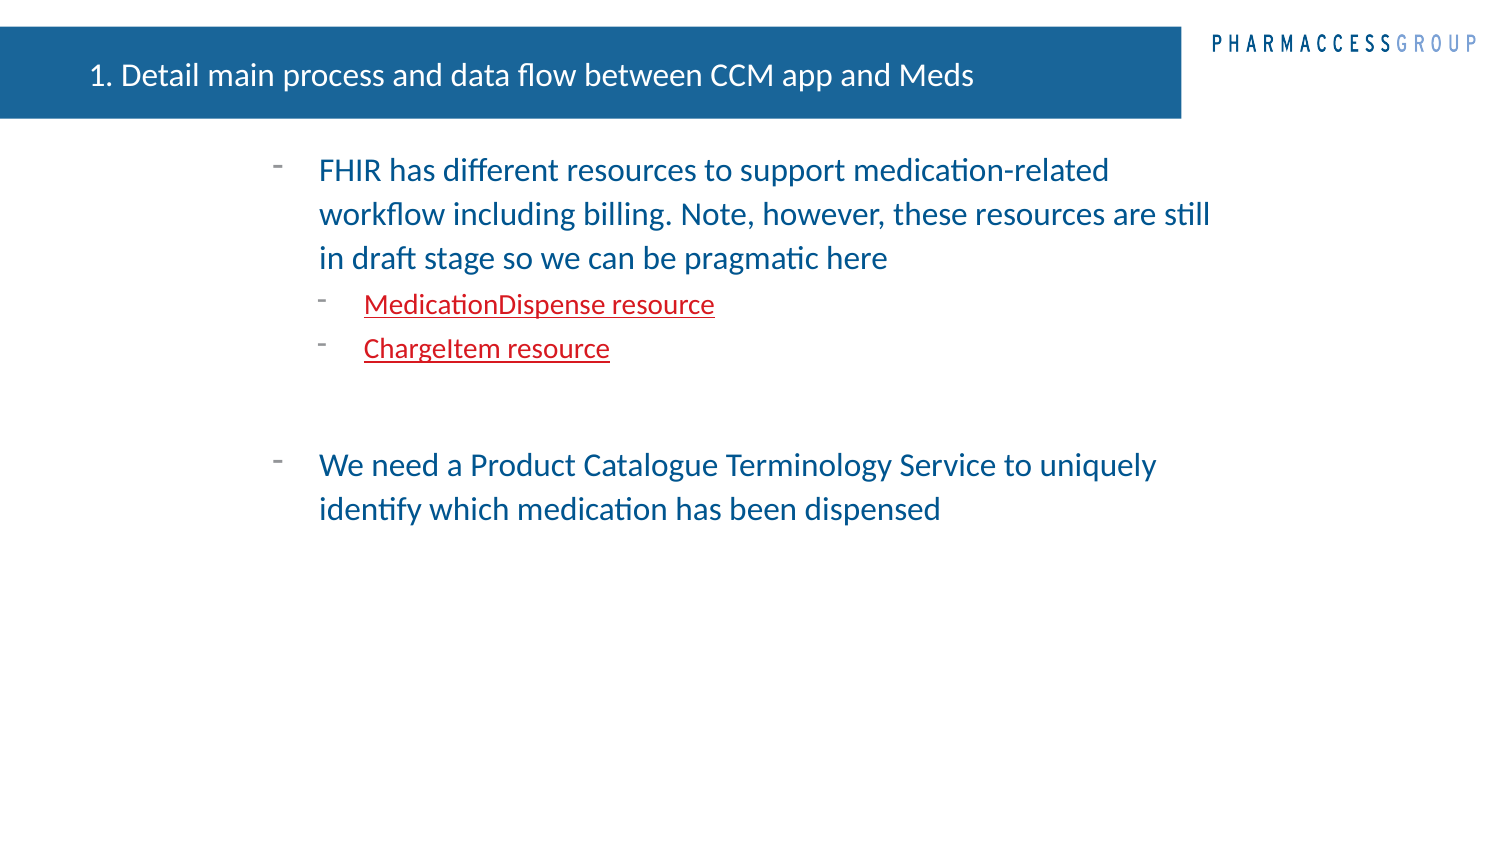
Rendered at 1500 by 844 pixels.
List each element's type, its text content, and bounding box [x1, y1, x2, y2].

list FHIR has different resources to support medication-related workflow including billing. Note, however, these resources are still in draft stage so we can be pragmatic here MedicationDispense resource ChargeItem resource We need a Product Catalogue Terminology Service to uniquely identify which medication has been dispensed [257, 144, 1243, 720]
title 1. Detail main process and data flow between CCM app and Meds [0, 26, 1182, 119]
picture [1212, 34, 1478, 56]
